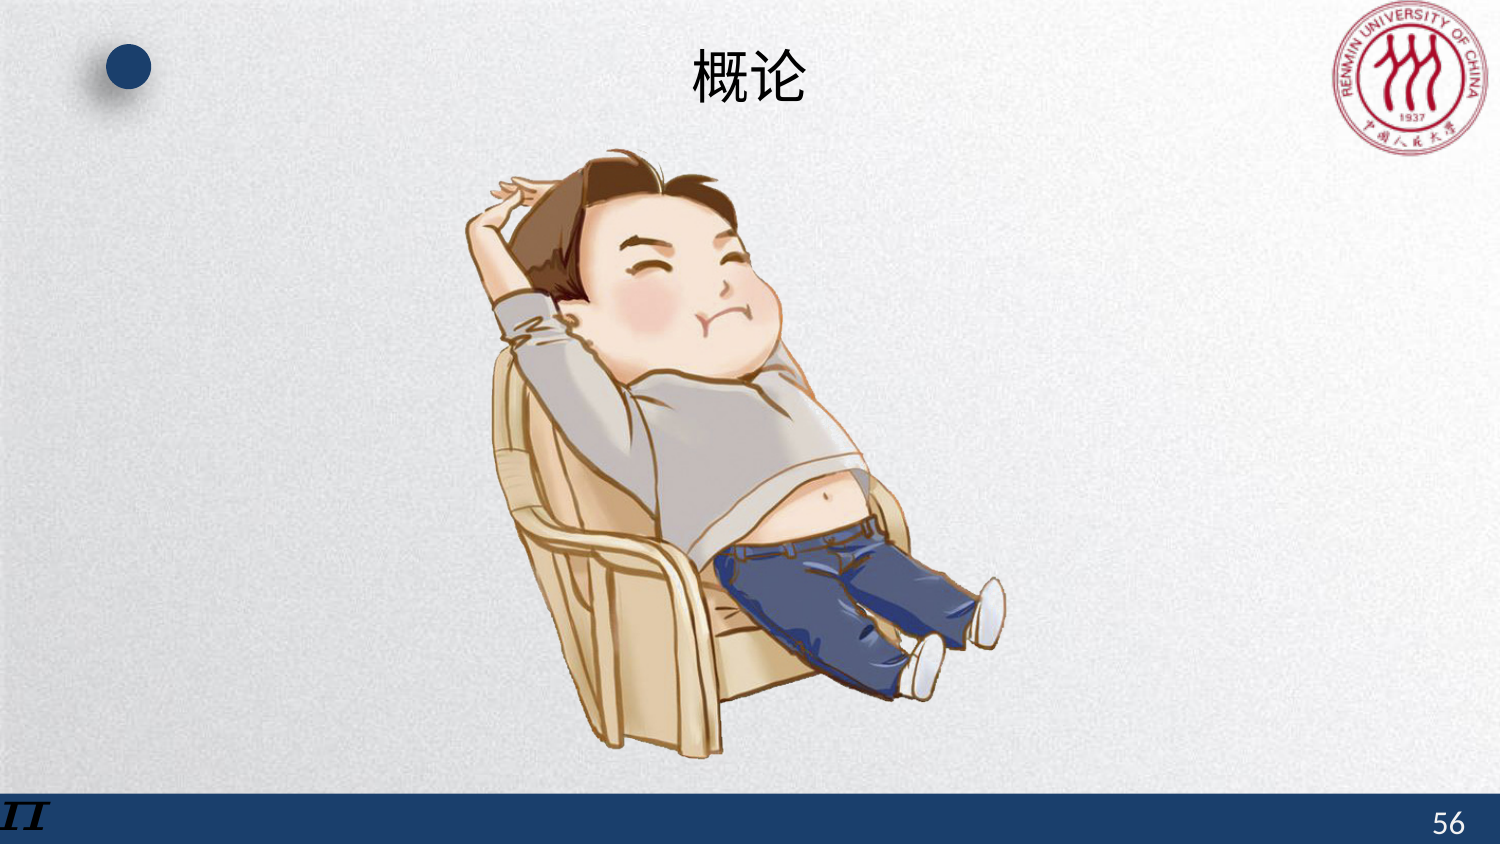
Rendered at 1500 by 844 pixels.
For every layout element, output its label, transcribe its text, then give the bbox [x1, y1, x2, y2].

title 概论 [75, 33, 1425, 116]
picture [0, 0, 1500, 793]
